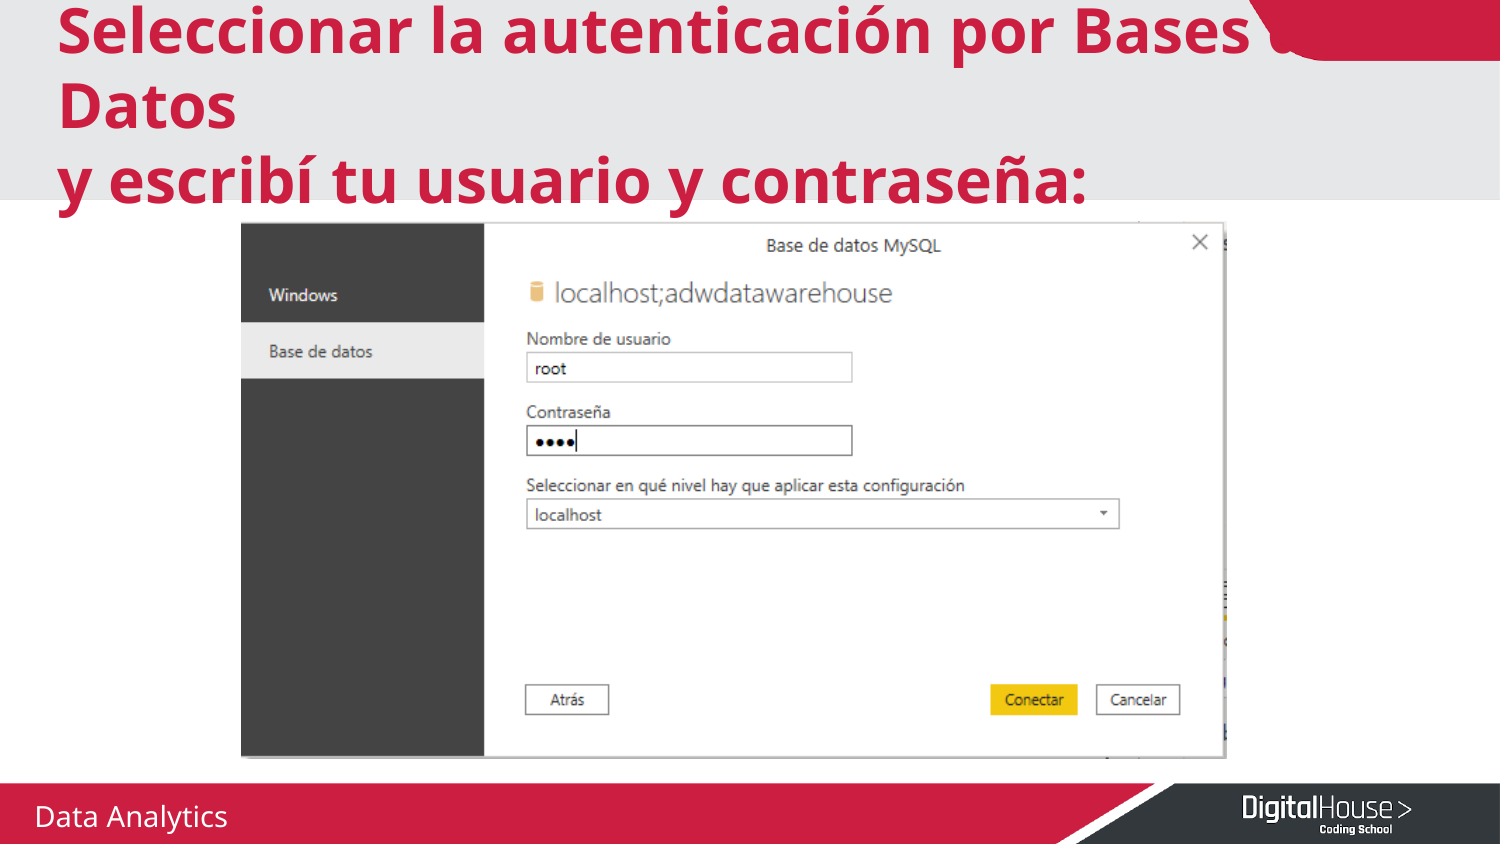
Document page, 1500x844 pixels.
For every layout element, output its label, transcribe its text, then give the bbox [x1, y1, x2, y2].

picture [0, 0, 1500, 844]
title Seleccionar la autenticación por Bases de Datos y escribí tu usuario y contraseña: [42, 23, 1395, 184]
